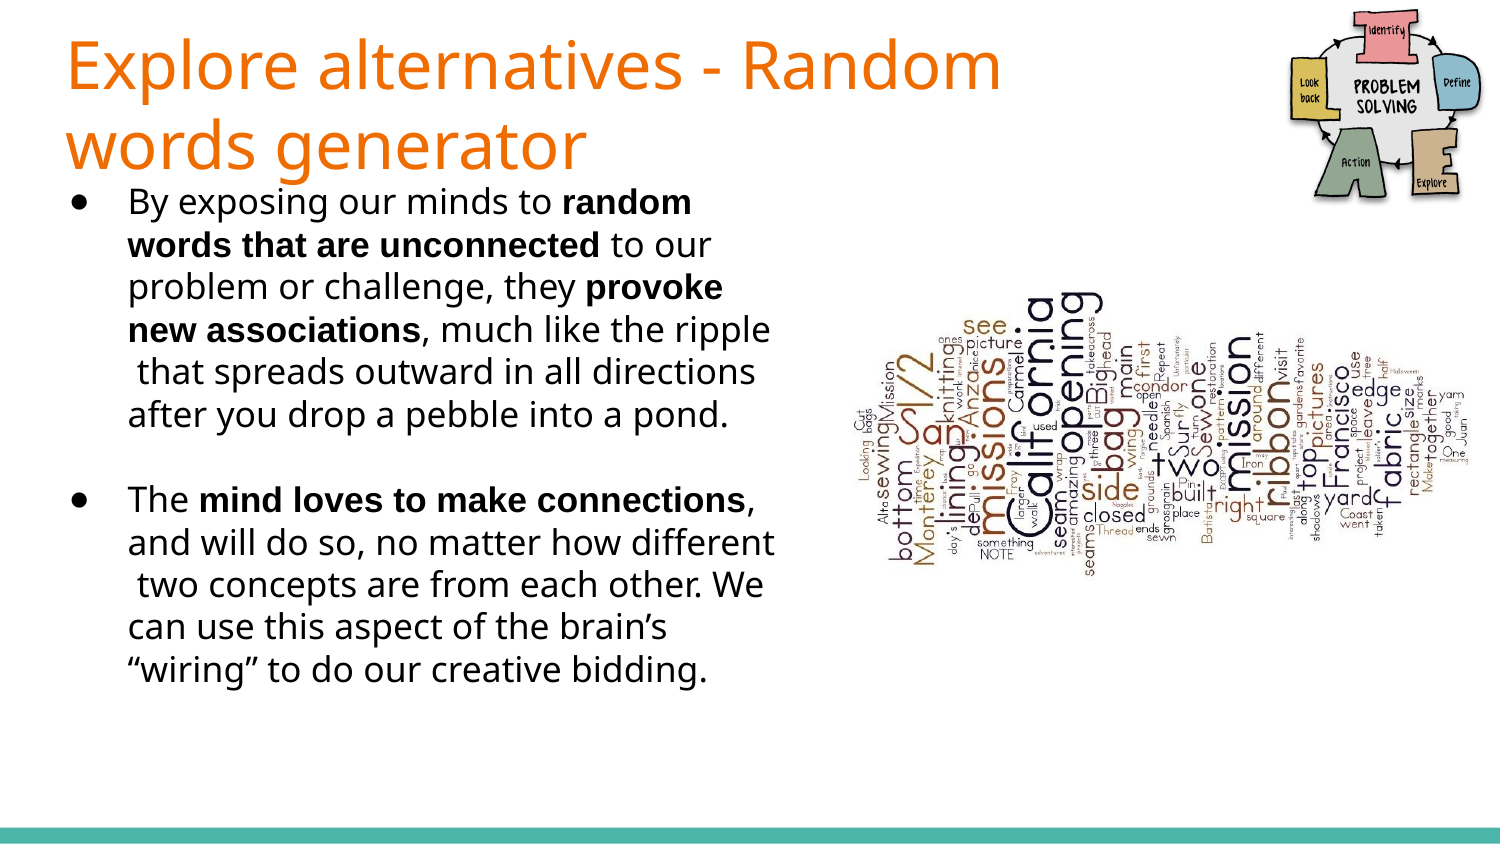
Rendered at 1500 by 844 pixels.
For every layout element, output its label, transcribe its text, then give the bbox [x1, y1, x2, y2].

text_box By exposing our minds to random words that are unconnected to our problem or challenge, they provoke new associations, much like the ripple that spreads outward in all directions after you drop a pebble into a pond. The mind loves to make connections, and will do so, no matter how diﬀerent two concepts are from each other. We can use this aspect of the brain’s “wiring” to do our creative bidding. [66, 177, 780, 690]
title Explore alternatives - Random words generator [63, 19, 1161, 183]
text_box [1281, 2, 1490, 211]
picture [853, 289, 1471, 581]
